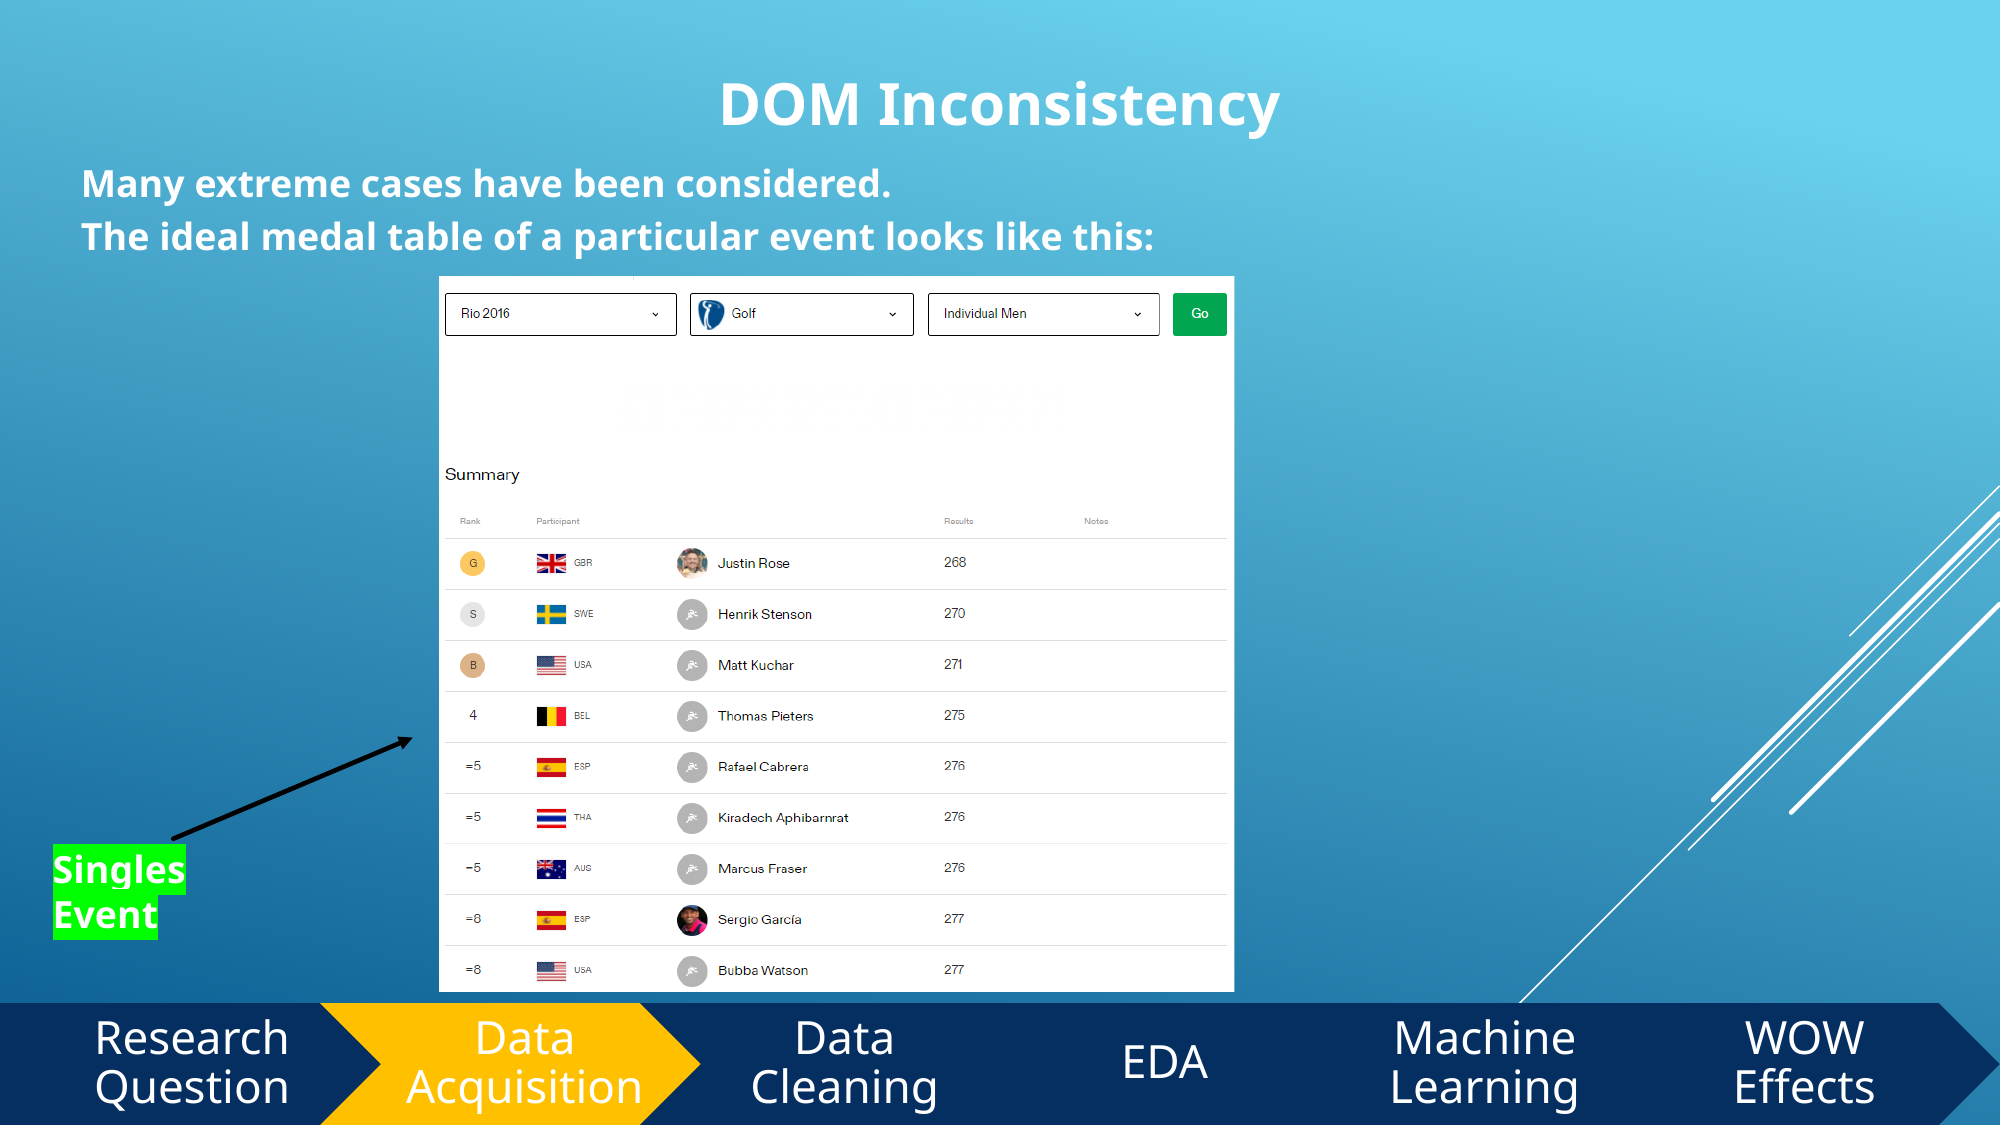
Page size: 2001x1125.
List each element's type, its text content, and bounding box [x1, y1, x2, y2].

text_box DOM Inconsistency [704, 59, 1296, 144]
text_box Singles Event [37, 838, 309, 944]
text_box The ideal medal table of a particular event looks like this: [66, 205, 1462, 266]
picture [438, 276, 1235, 992]
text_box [0, 1002, 2000, 1125]
text_box Many extreme cases have been considered. [66, 152, 1407, 205]
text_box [173, 737, 414, 839]
